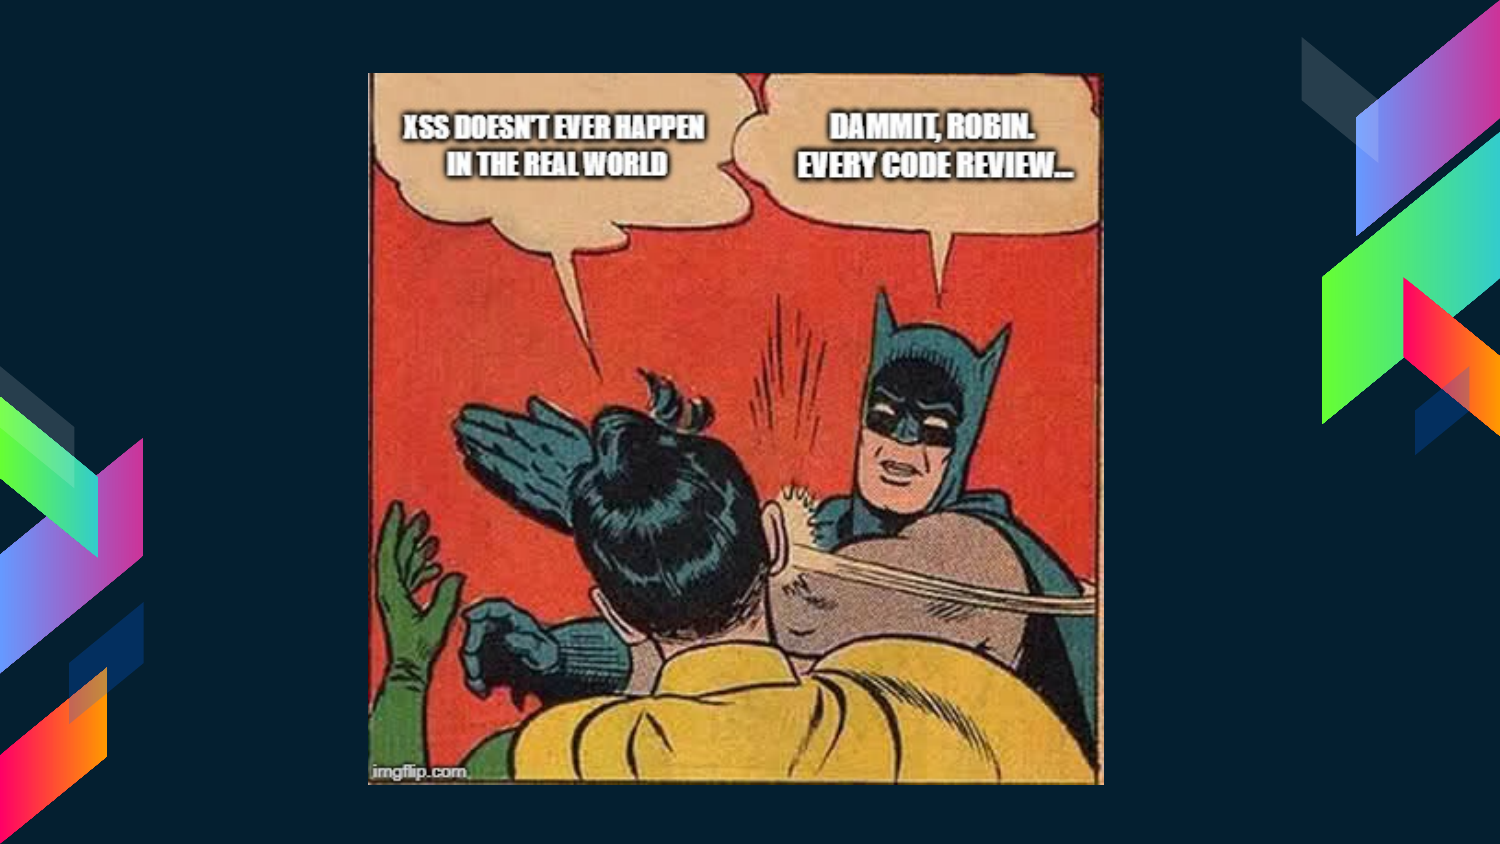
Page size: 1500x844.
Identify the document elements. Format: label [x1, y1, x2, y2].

picture [368, 73, 1104, 785]
